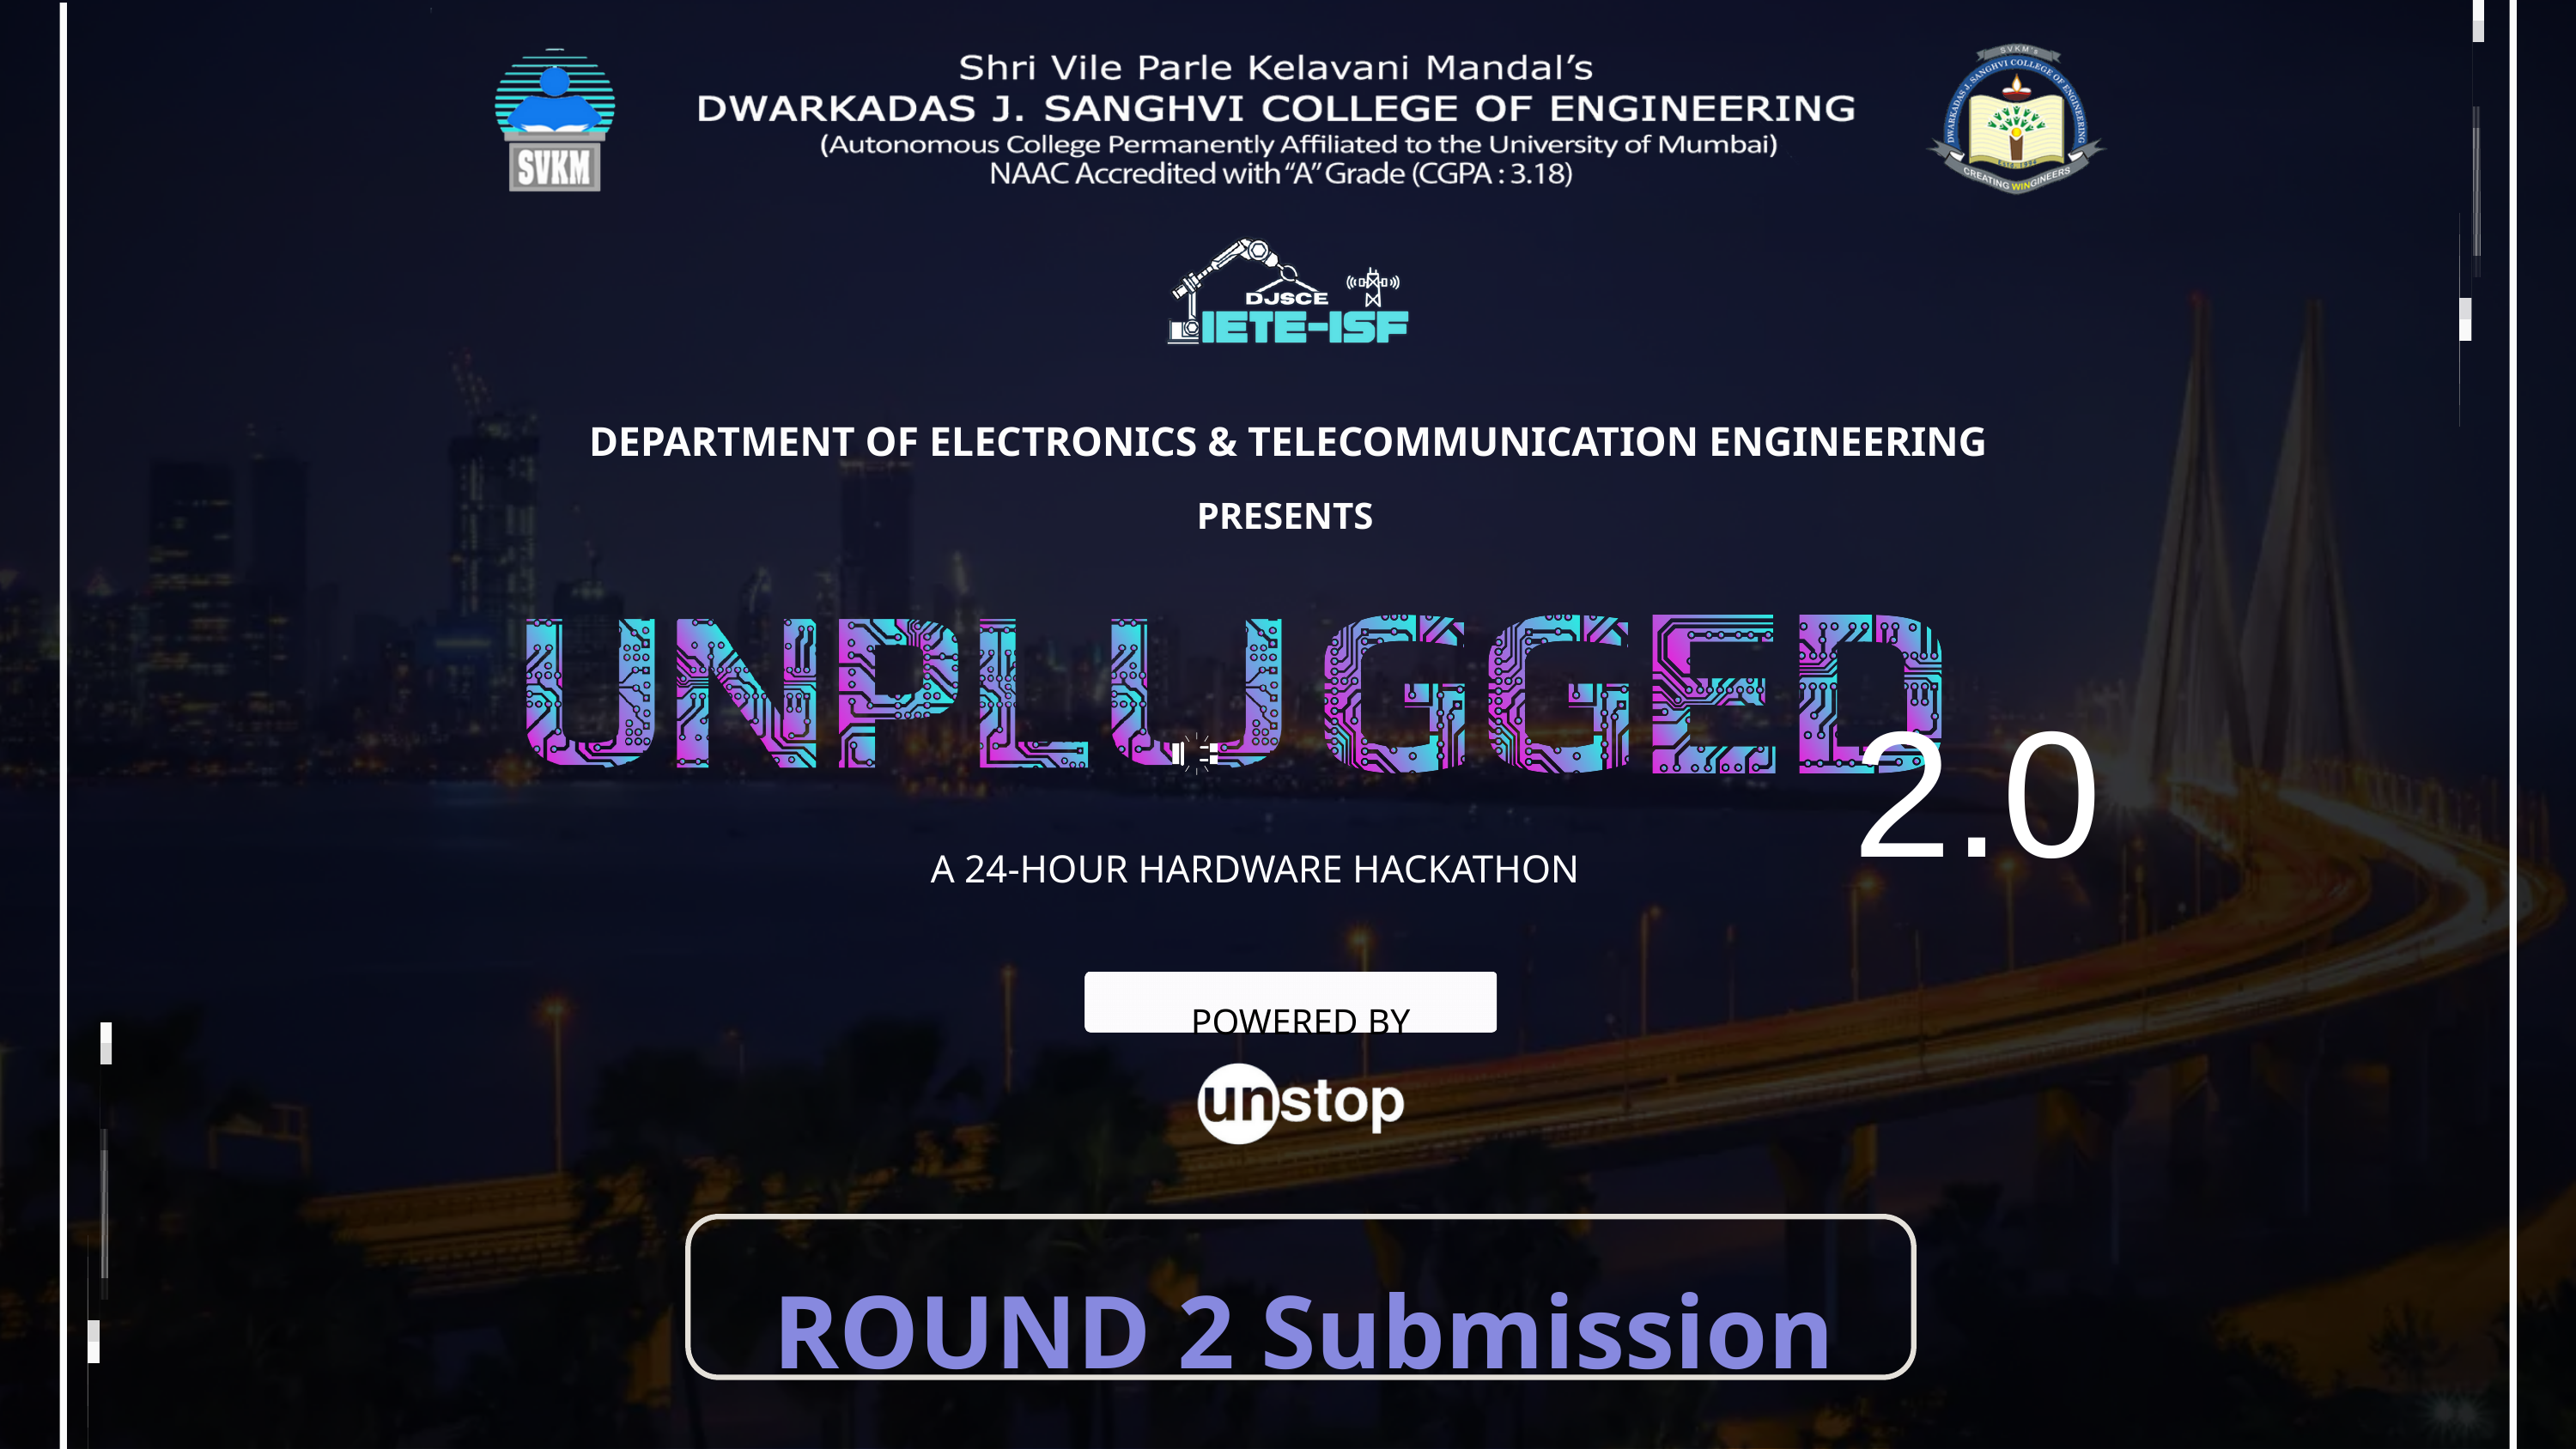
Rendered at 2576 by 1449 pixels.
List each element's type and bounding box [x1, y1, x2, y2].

text_box [0, 0, 2576, 1449]
text_box [402, 397, 2174, 520]
text_box [688, 1196, 1914, 1391]
text_box [1040, 971, 1562, 1194]
